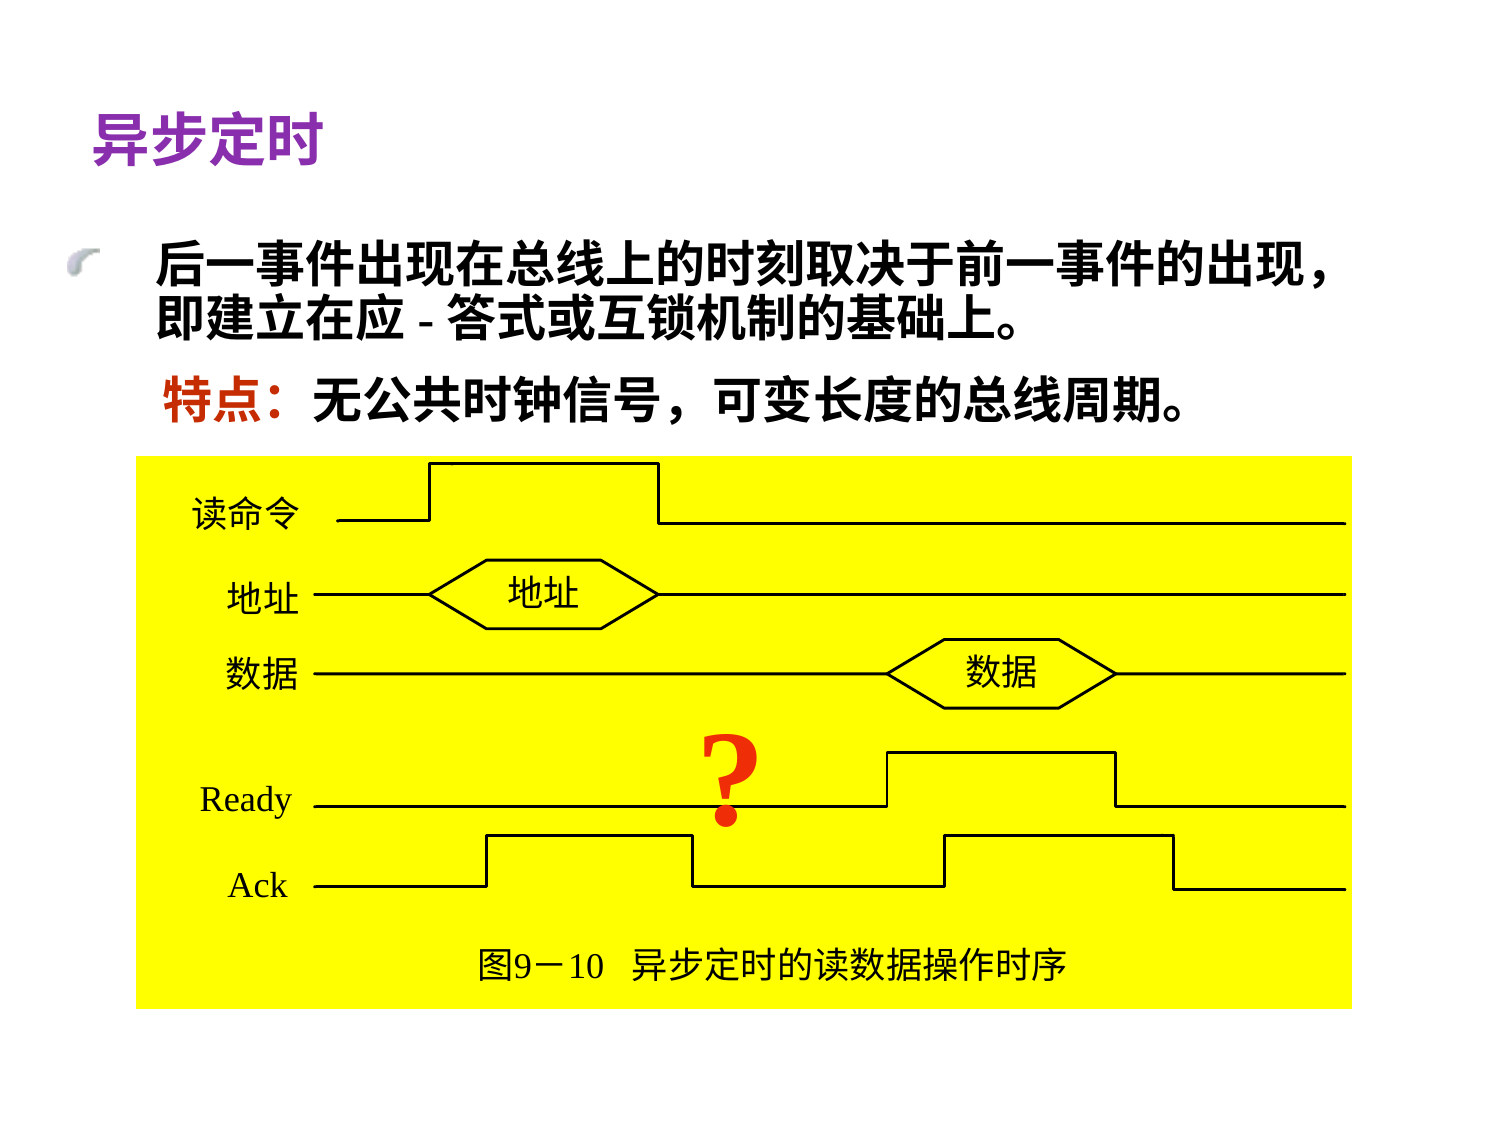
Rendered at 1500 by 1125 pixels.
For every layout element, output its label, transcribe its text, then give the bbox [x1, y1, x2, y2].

picture [67, 247, 100, 279]
text_box 特点：无公共时钟信号，可变长度的总线周期。 [124, 361, 1228, 437]
title 异步定时 [76, 31, 1352, 219]
text_box 后一事件出现在总线上的时刻取决于前一事件的出现，即建立在应-答式或互锁机制的基础上。 [53, 231, 1412, 355]
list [135, 455, 1353, 1009]
